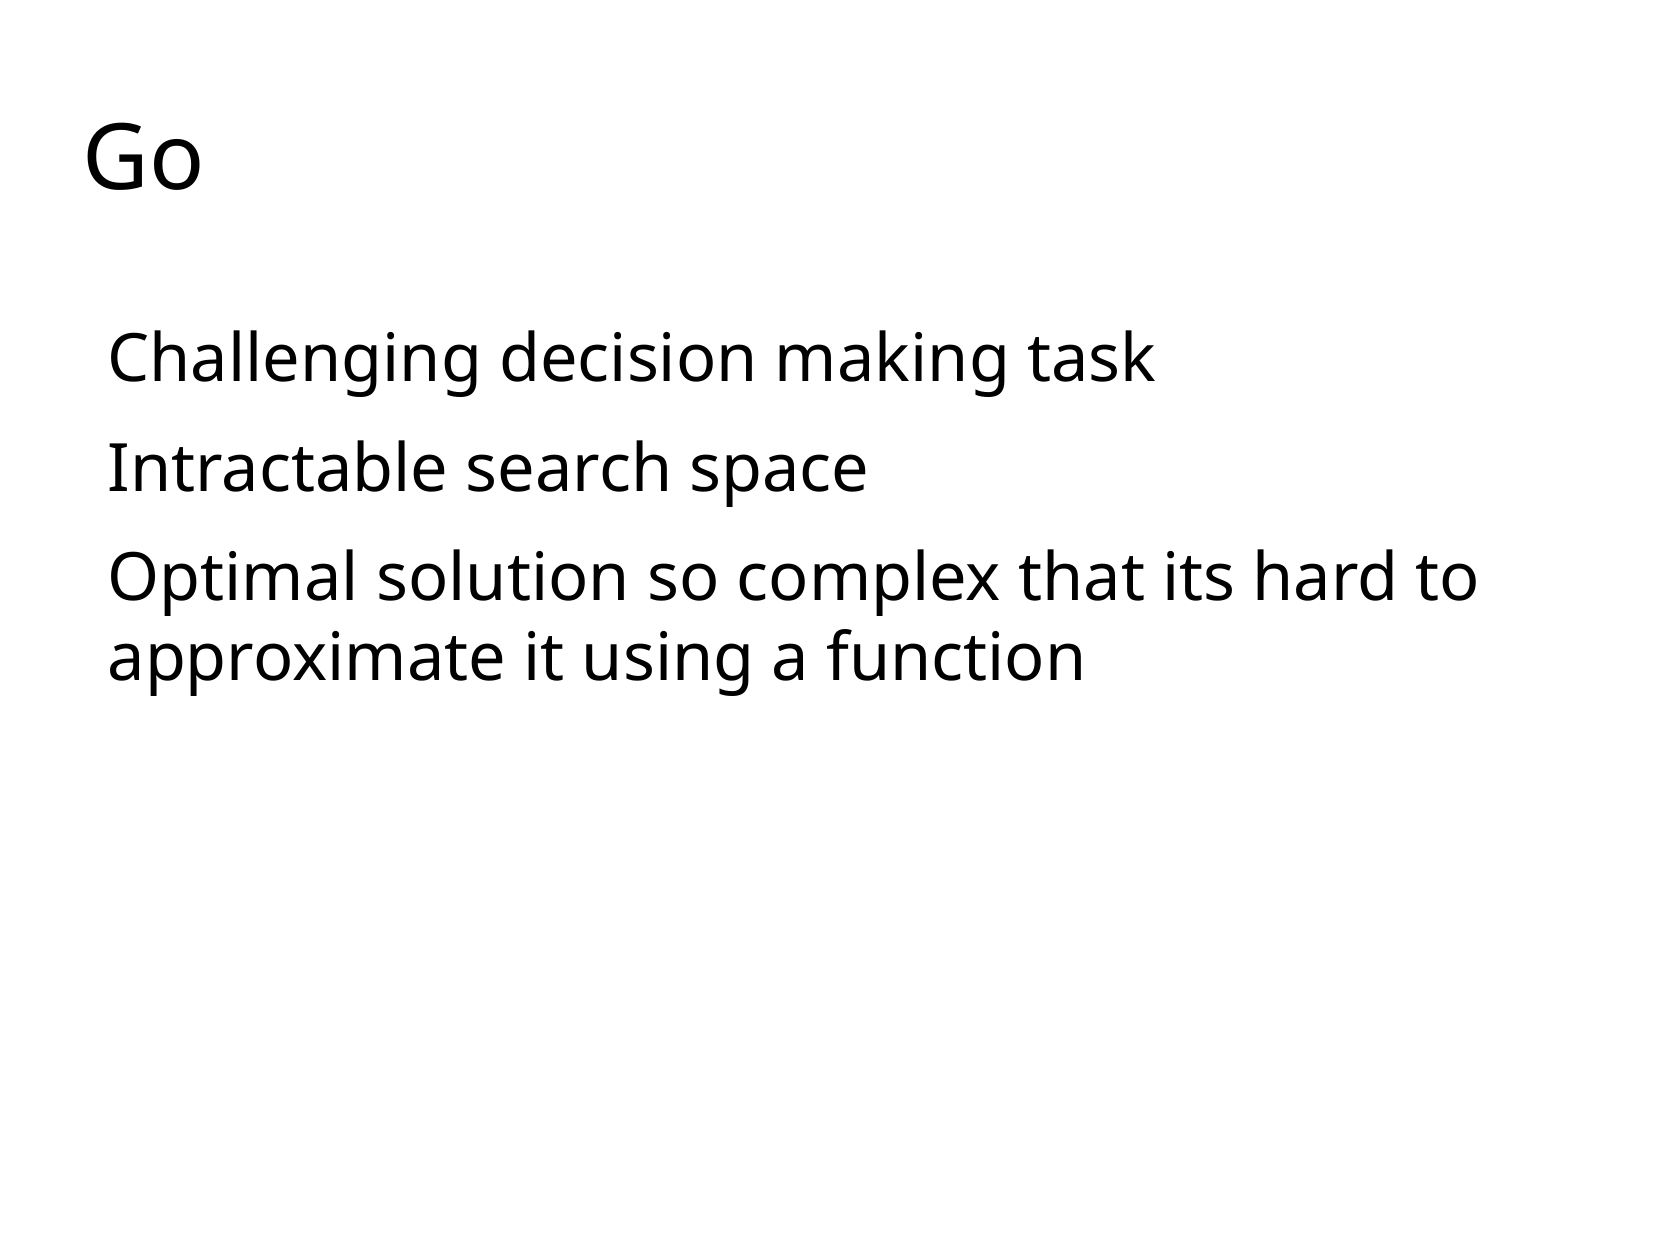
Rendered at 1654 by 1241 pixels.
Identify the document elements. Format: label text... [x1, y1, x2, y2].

text_box [82, 290, 1571, 1010]
title Go [82, 49, 1571, 257]
text_box Challenging decision making task Intractable search space Optimal solution so complex that its hard to approximate it using a function [107, 315, 1596, 1035]
